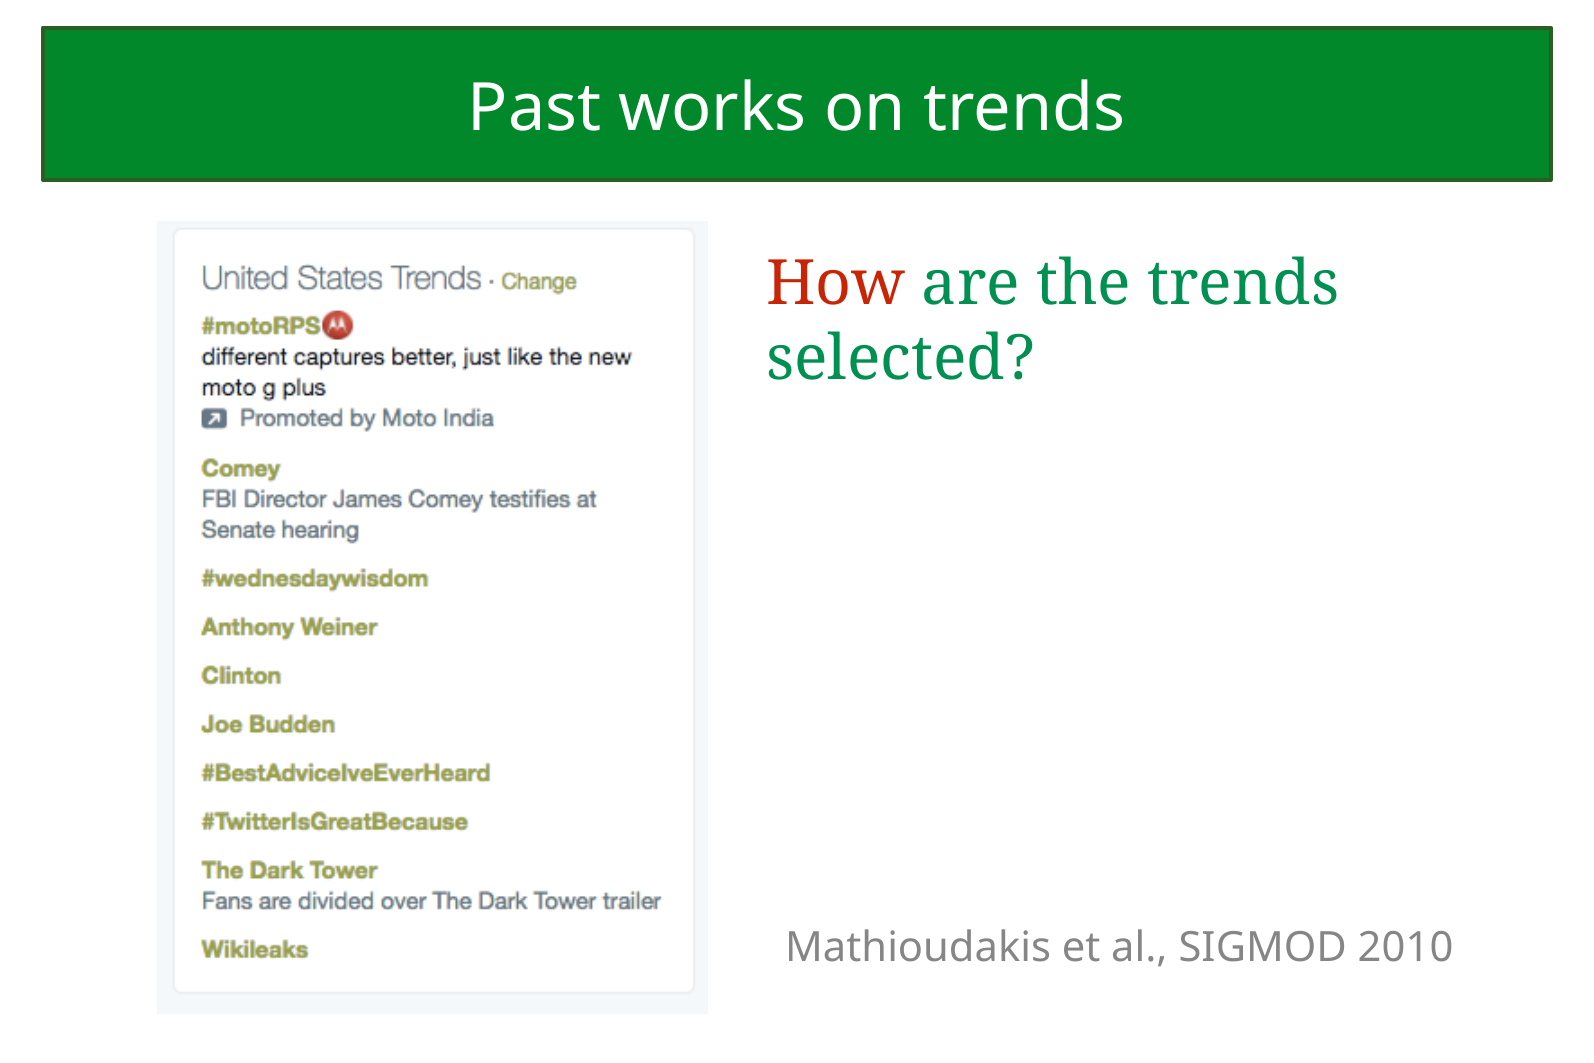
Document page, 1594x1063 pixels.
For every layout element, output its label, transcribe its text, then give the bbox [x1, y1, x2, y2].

text_box Mathioudakis et al., SIGMOD 2010 [740, 913, 1499, 975]
picture [156, 221, 709, 1014]
text_box How are the trends selected? [760, 236, 1405, 398]
title Past works on trends [41, 26, 1553, 182]
